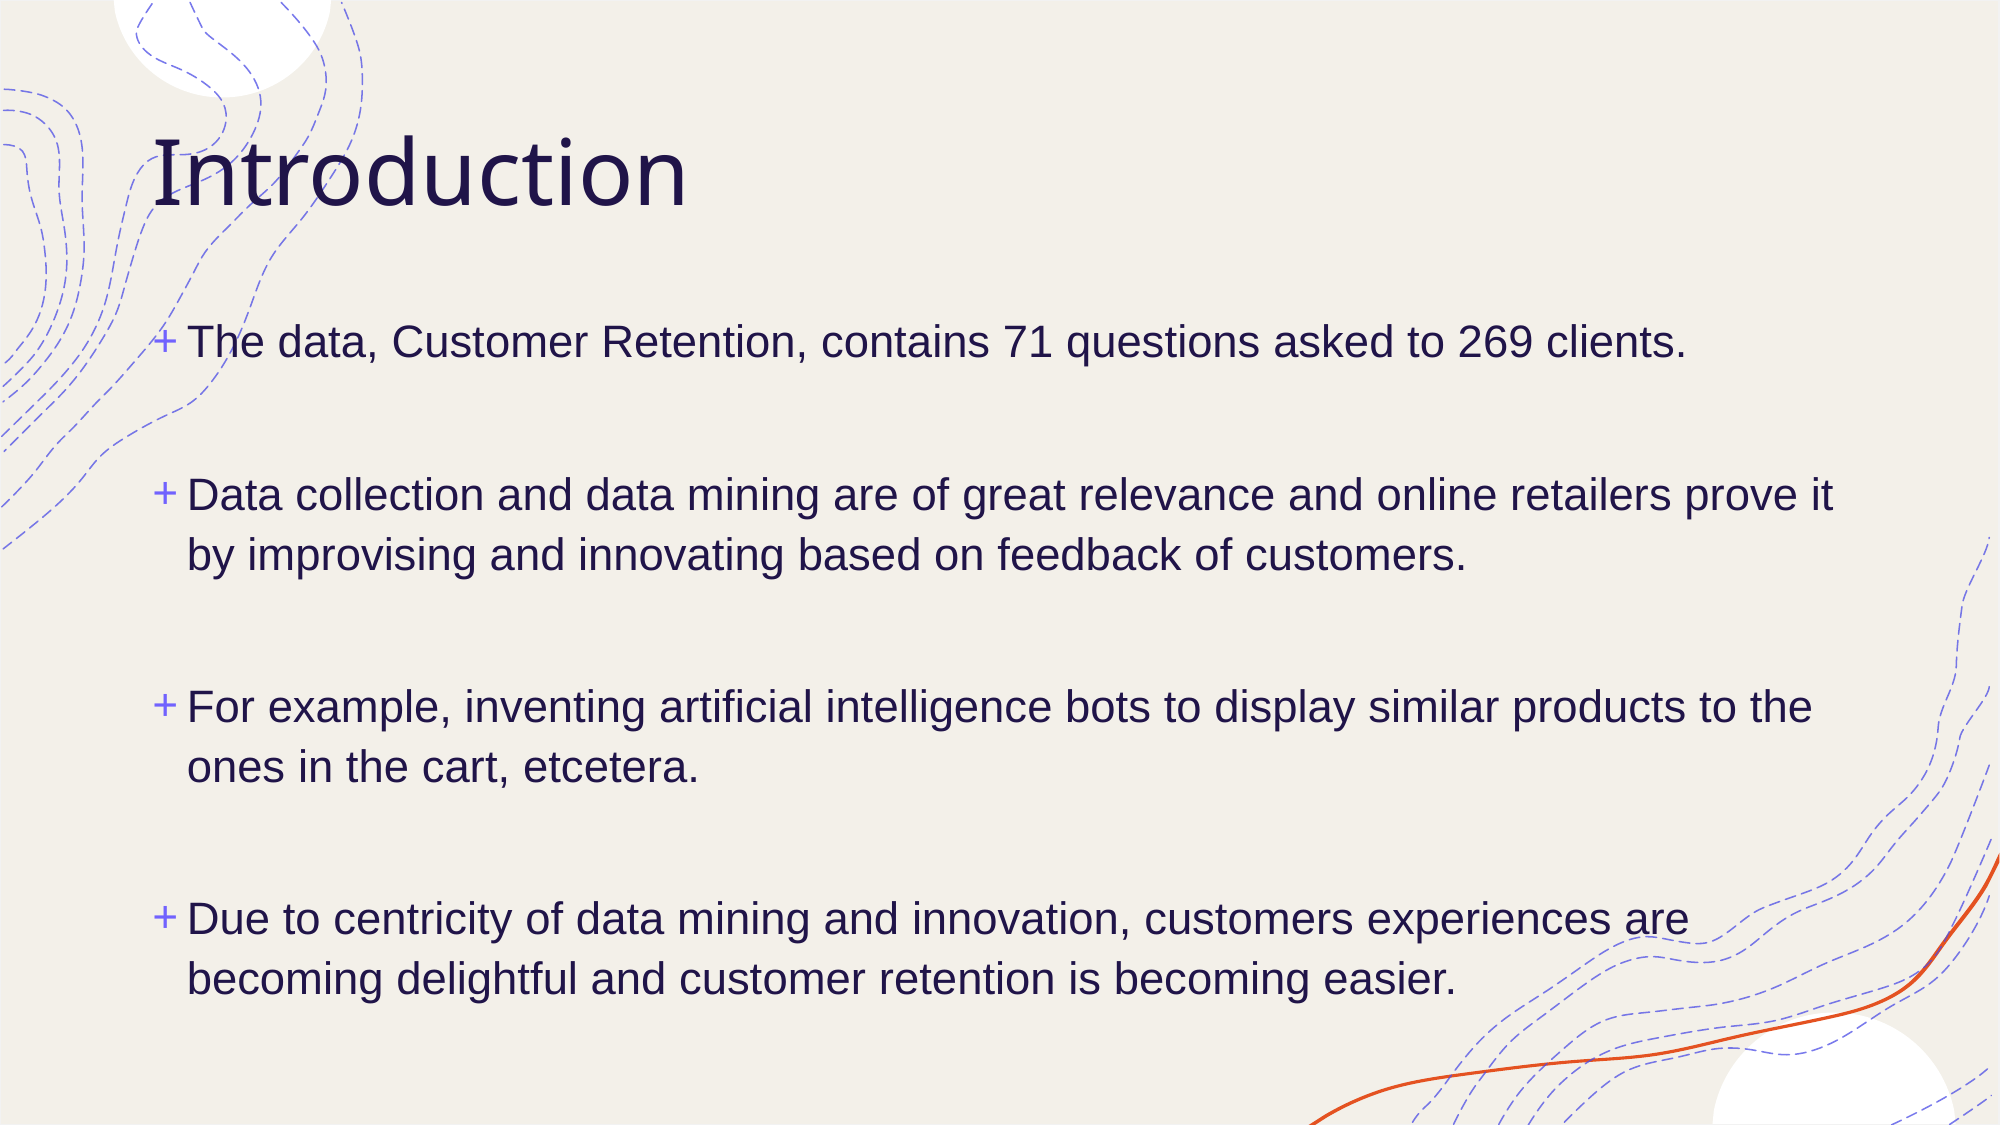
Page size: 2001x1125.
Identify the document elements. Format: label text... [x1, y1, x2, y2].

list The data, Customer Retention, contains 71 questions asked to 269 clients. Data collection and data mining are of great relevance and online retailers prove it by improvising and innovating based on feedback of customers. For example, inventing artificial intelligence bots to display similar products to the ones in the cart, etcetera. Due to centricity of data mining and innovation, customers experiences are becoming delightful and customer retention is becoming easier. [137, 299, 1863, 1014]
title Introduction [137, 59, 1863, 278]
